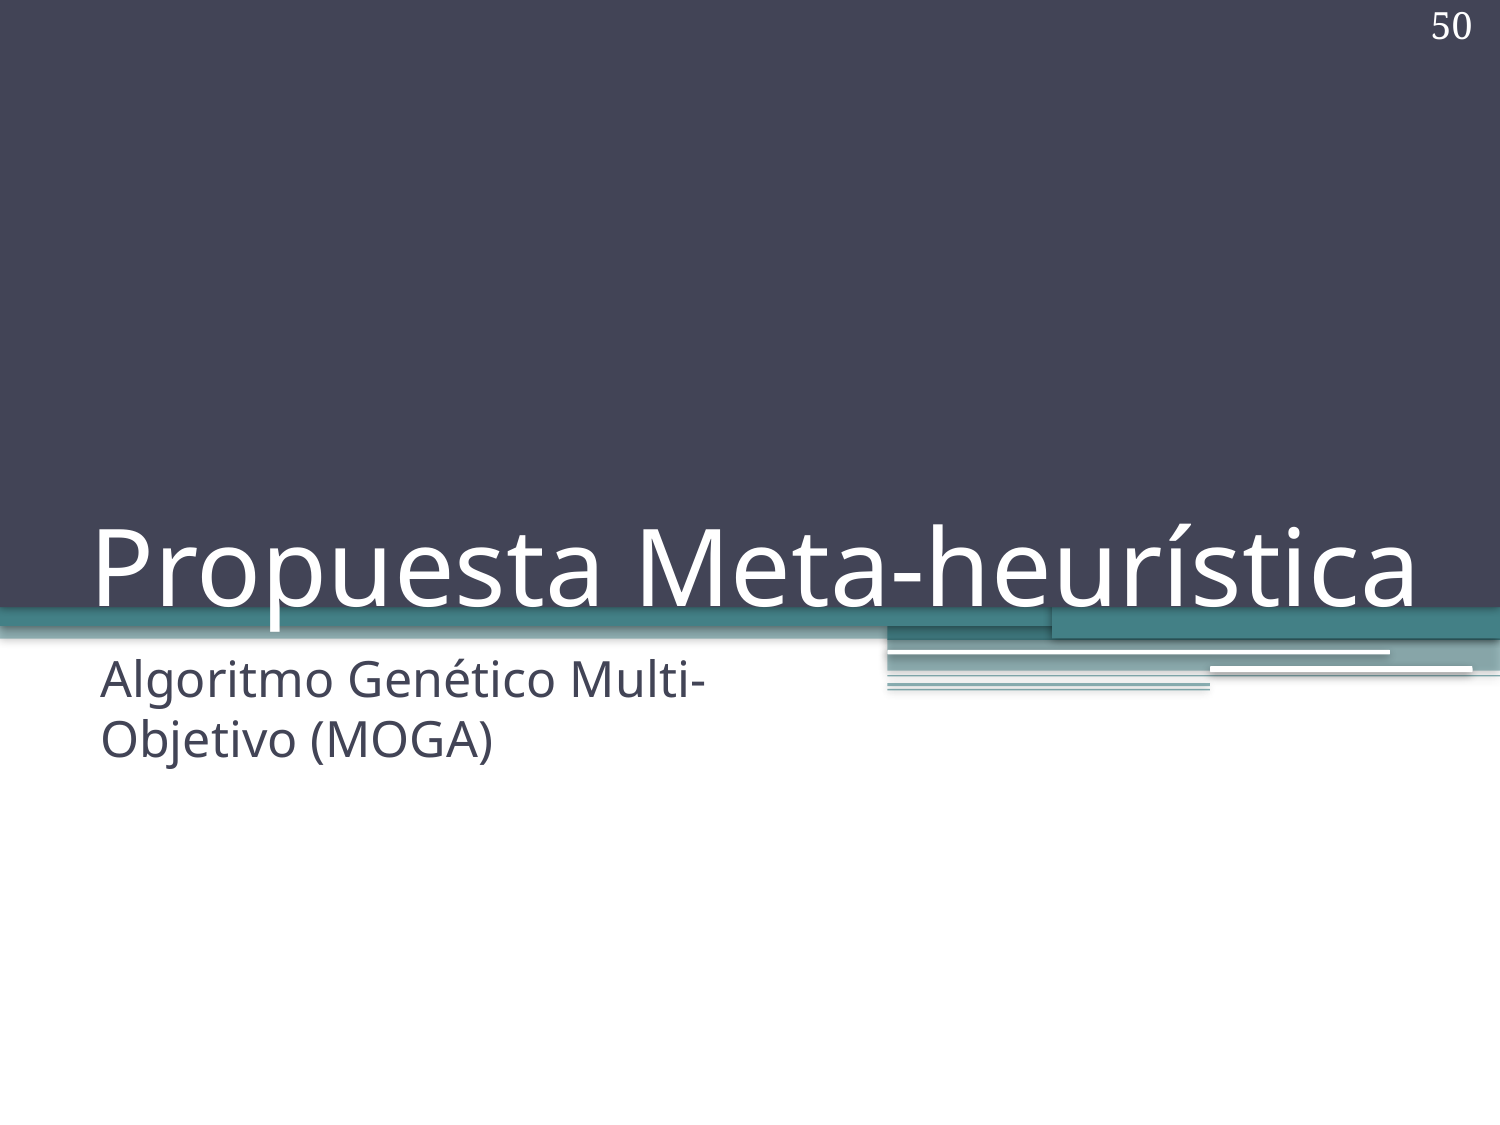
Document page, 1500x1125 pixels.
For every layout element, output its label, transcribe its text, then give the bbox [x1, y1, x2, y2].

title Propuesta Meta-heurística [75, 394, 1463, 636]
subtitle Algoritmo Genético Multi-Objetivo (MOGA) [75, 639, 888, 928]
slide_number 50 [1364, 0, 1488, 61]
